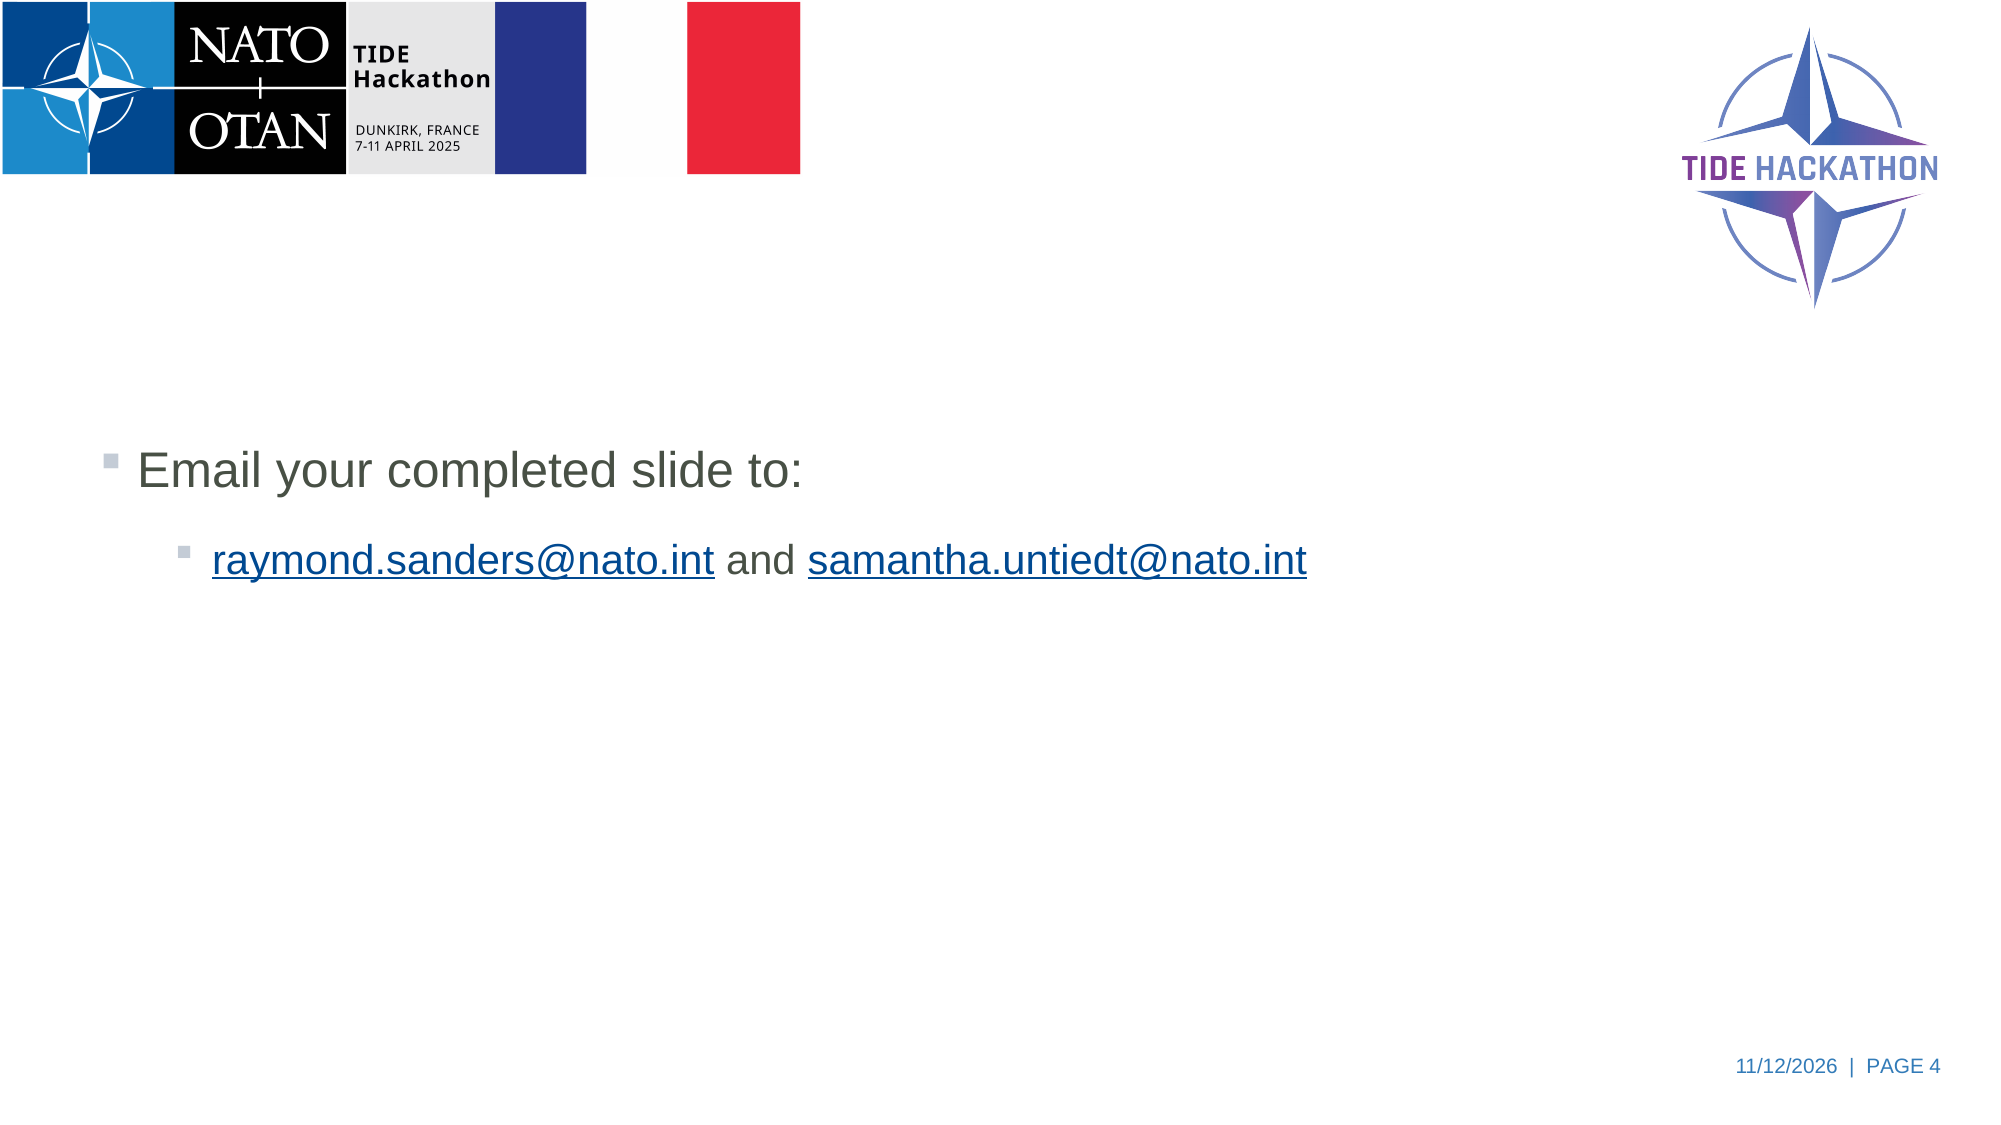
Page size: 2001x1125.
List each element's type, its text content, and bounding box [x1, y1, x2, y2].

list Email your completed slide to: raymond.sanders@nato.int and samantha.untiedt@nato.int [84, 399, 1810, 1006]
picture [1682, 26, 1938, 310]
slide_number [1505, 1034, 1956, 1095]
picture [0, 0, 803, 177]
